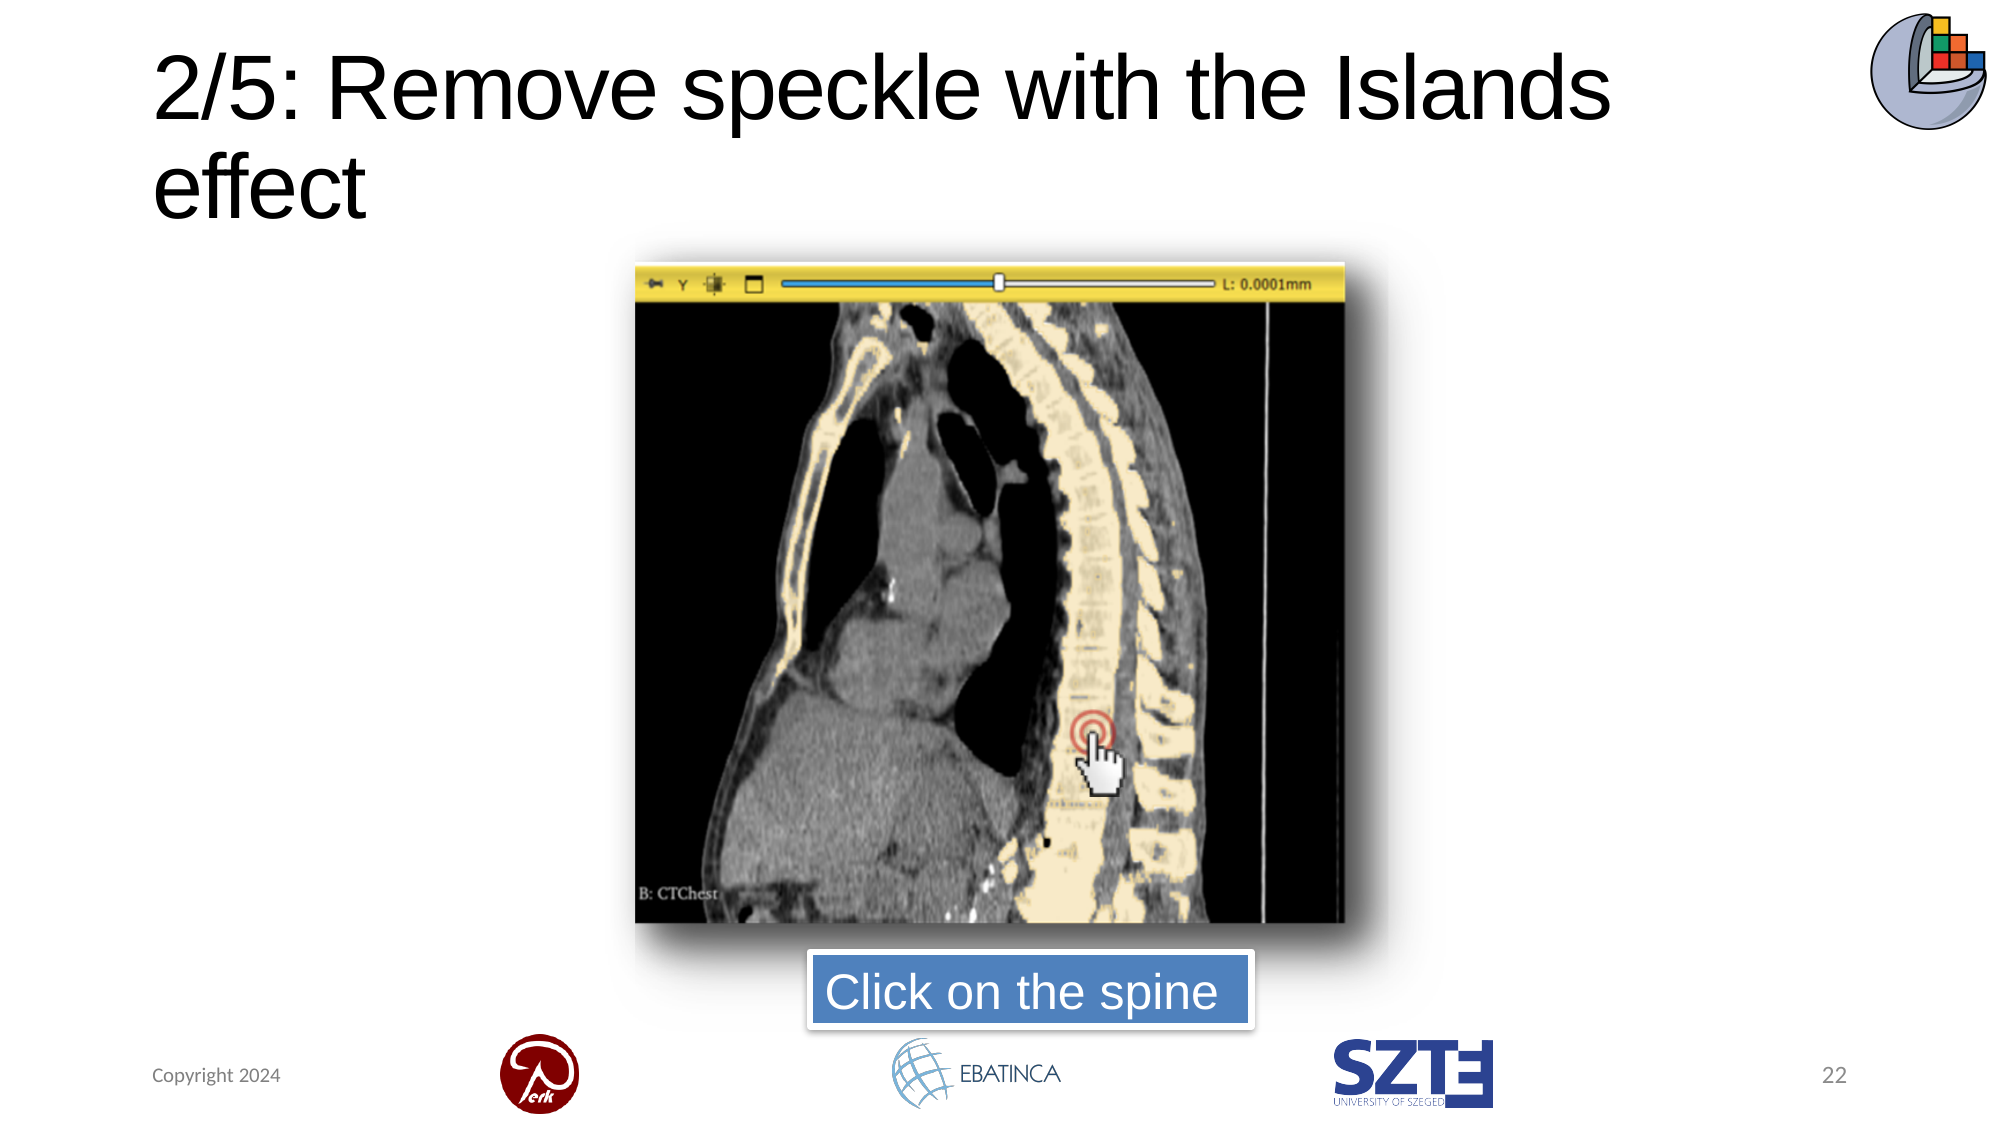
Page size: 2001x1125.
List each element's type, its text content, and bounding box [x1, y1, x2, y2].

picture [1334, 1039, 1493, 1108]
picture [892, 1038, 1061, 1109]
title 2/5: Remove speckle with the Islands effect [137, 30, 1863, 248]
slide_number 22 [1412, 1043, 1863, 1104]
picture [1869, 12, 1988, 131]
picture [500, 1034, 579, 1114]
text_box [635, 205, 1389, 1028]
